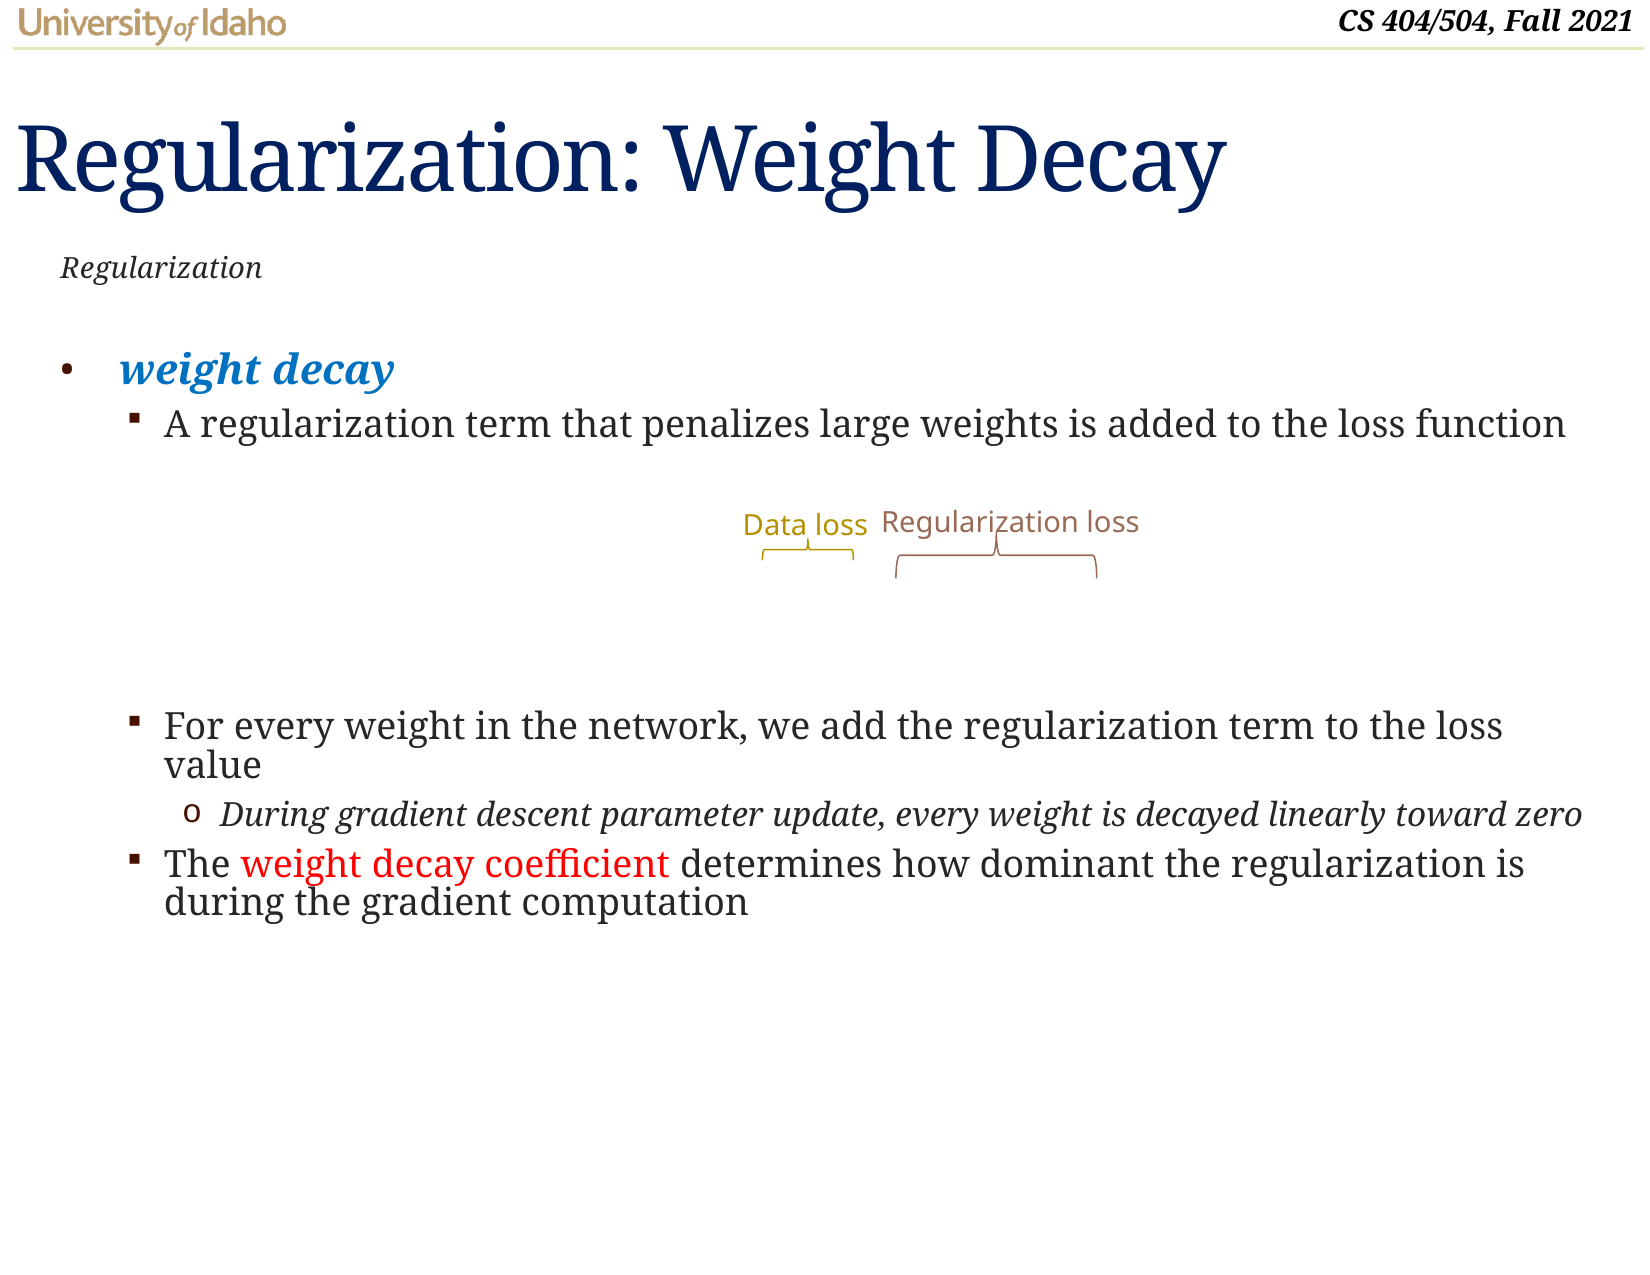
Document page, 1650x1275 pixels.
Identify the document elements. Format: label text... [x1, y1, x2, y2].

text_box Data loss [728, 499, 883, 549]
list Regularization [45, 247, 1062, 306]
title Regularization: Weight Decay [0, 75, 1650, 248]
text_box [761, 549, 855, 561]
text_box [895, 546, 1098, 579]
text_box Regularization loss [866, 495, 1155, 546]
picture [19, 8, 286, 46]
